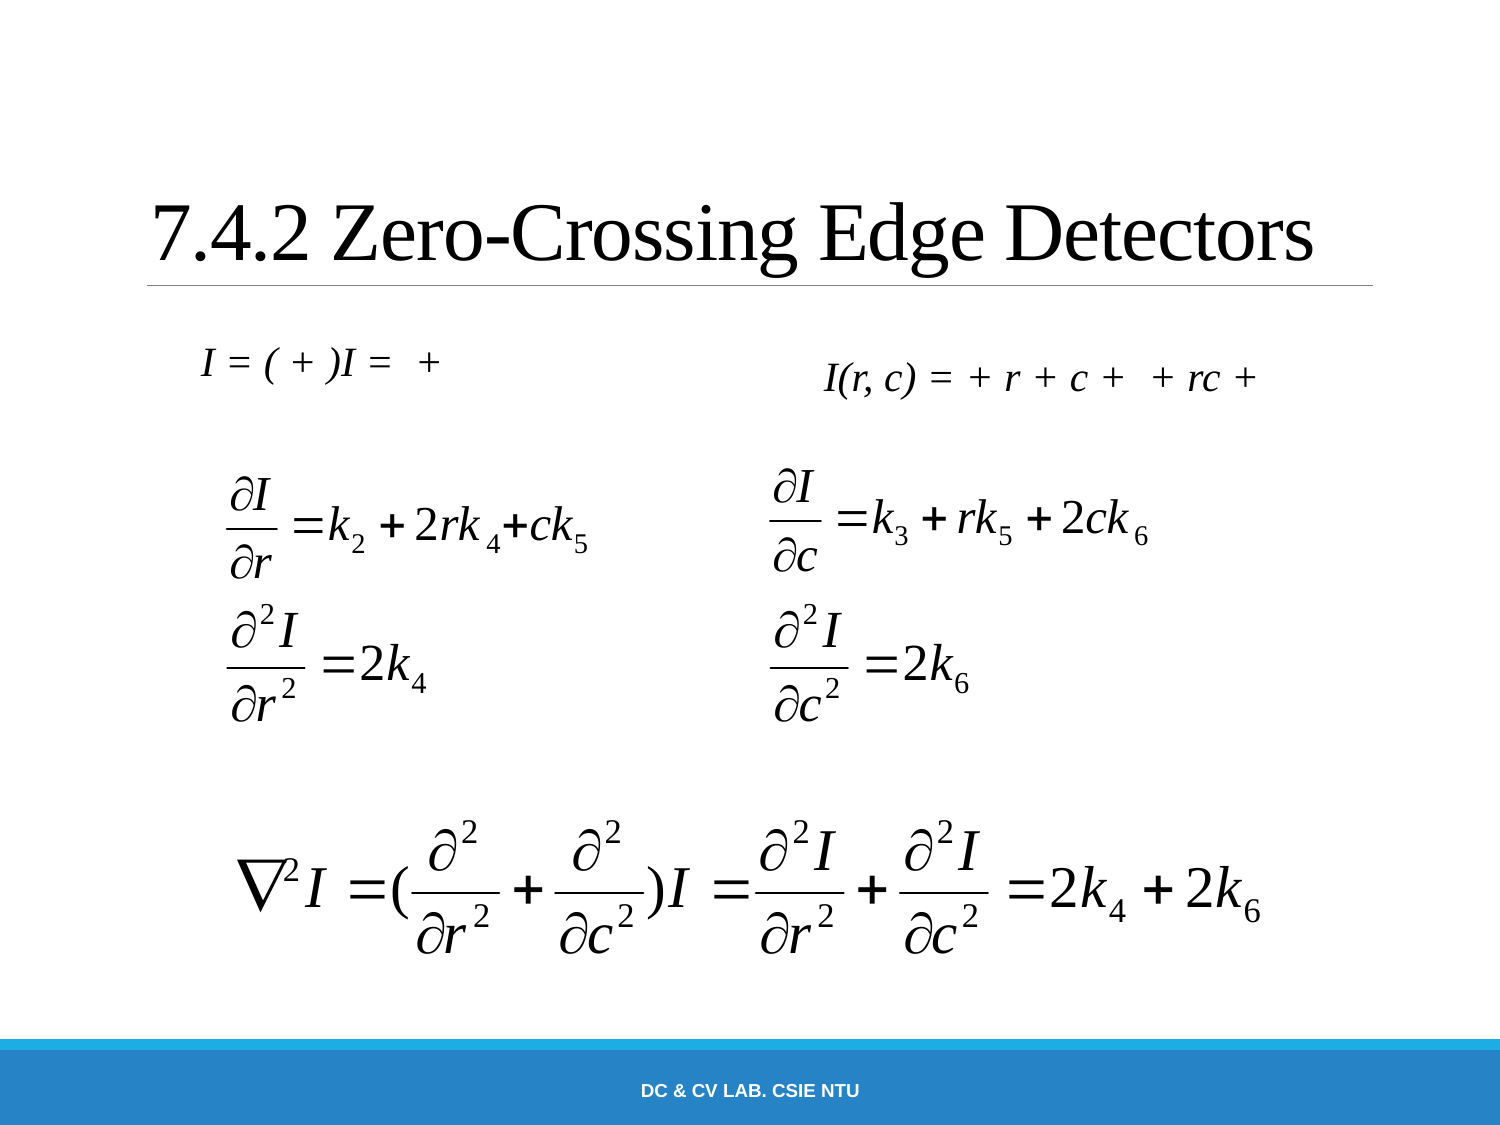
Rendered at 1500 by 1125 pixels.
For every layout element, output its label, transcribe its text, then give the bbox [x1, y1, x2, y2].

footer DC & CV Lab. CSIE NTU [453, 1059, 1047, 1120]
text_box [229, 803, 1271, 968]
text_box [761, 588, 980, 734]
title 7.4.2 Zero-Crossing Edge Detectors [135, 47, 1373, 285]
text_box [761, 455, 1157, 583]
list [218, 462, 597, 590]
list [217, 588, 437, 734]
